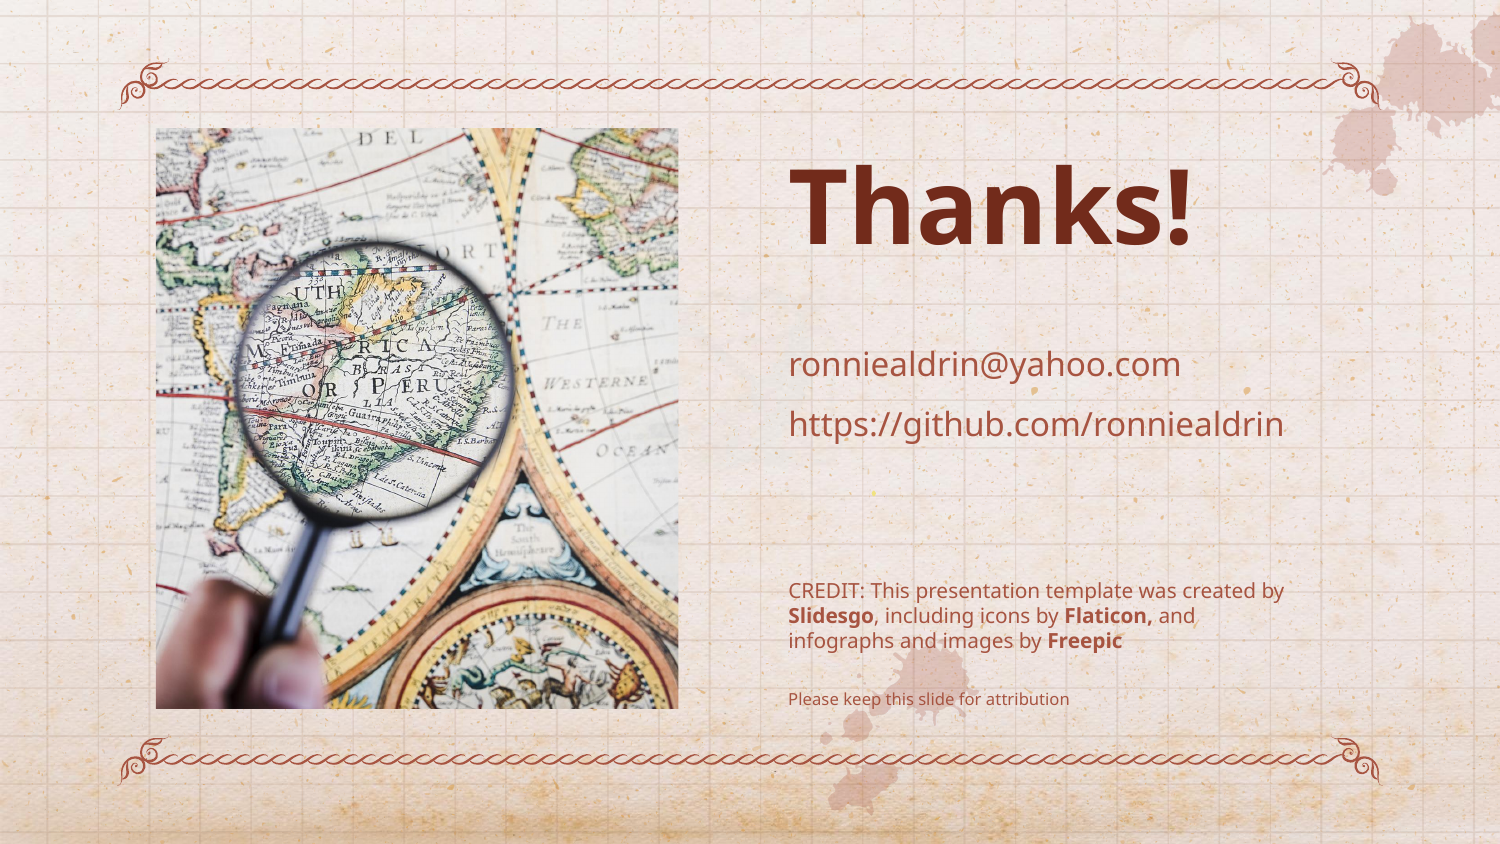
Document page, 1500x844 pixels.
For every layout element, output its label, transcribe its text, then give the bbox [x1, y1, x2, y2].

subtitle ronniealdrin@yahoo.com https://github.com/ronniealdrin [773, 324, 1345, 442]
text_box Please keep this slide for attribution [773, 674, 1344, 723]
text_box Thanks! [773, 98, 1419, 308]
text_box CREDIT: This presentation template was created by Slidesgo, including icons by Flaticon, and infographs and images by Freepic [773, 557, 1300, 675]
picture [0, 0, 1500, 844]
